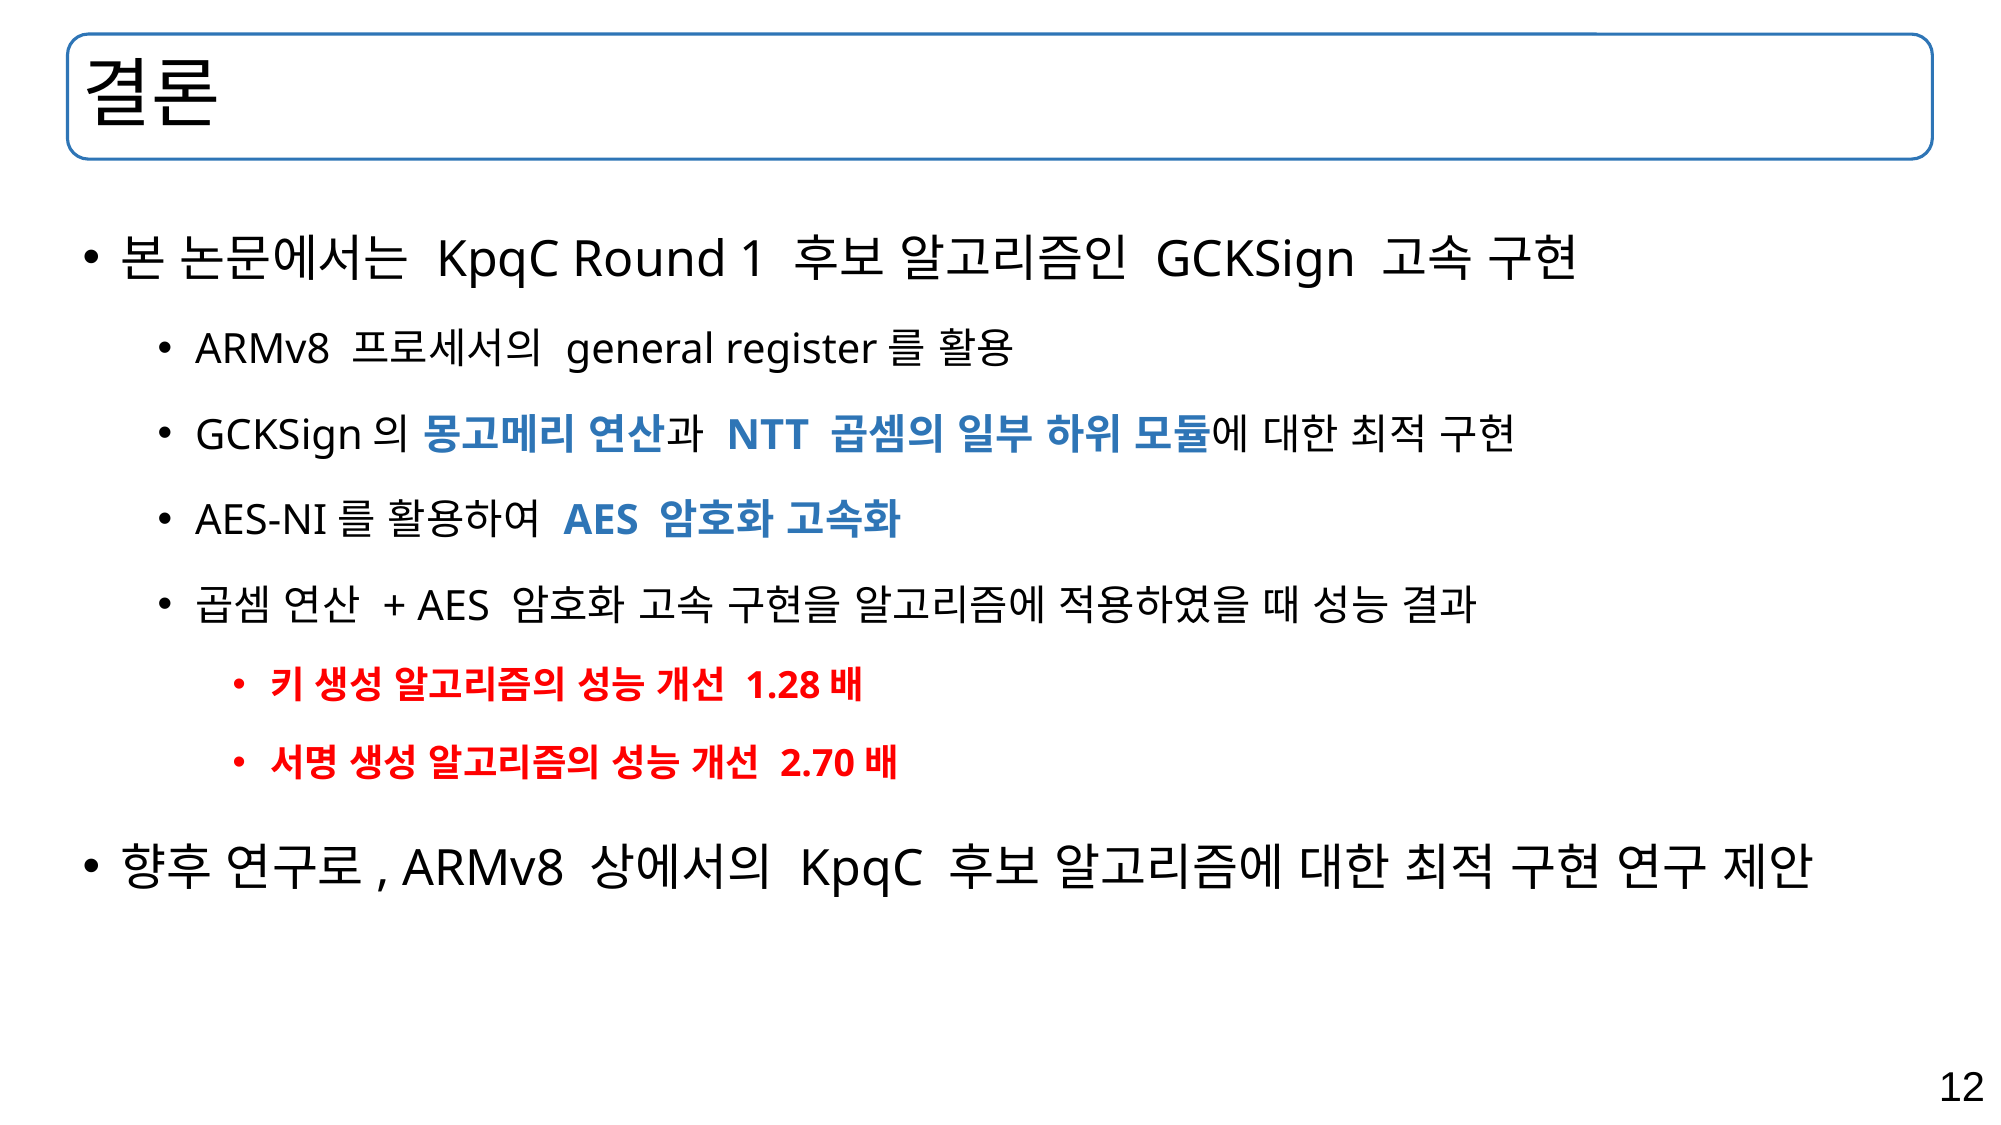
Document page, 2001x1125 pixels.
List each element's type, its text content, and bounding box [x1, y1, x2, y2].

title 결론 [67, 34, 1933, 160]
list 본 논문에서는 KpqC Round 1 후보 알고리즘인 GCKSign 고속 구현 ARMv8 프로세서의 general register를 활용 GCKSign의 몽고메리 연산과 NTT 곱셈의 일부 하위 모듈에 대한 최적 구현 AES-NI를 활용하여 AES 암호화 고속화 곱셈 연산 + AES 암호화 고속 구현을 알고리즘에 적용하였을 때 성능 결과 키 생성 알고리즘의 성능 개선 1.28배 서명 생성 알고리즘의 성능 개선 2.70배 향후 연구로, ARMv8 상에서의 KpqC 후보 알고리즘에 대한 최적 구현 연구 제안 [67, 189, 1933, 1019]
